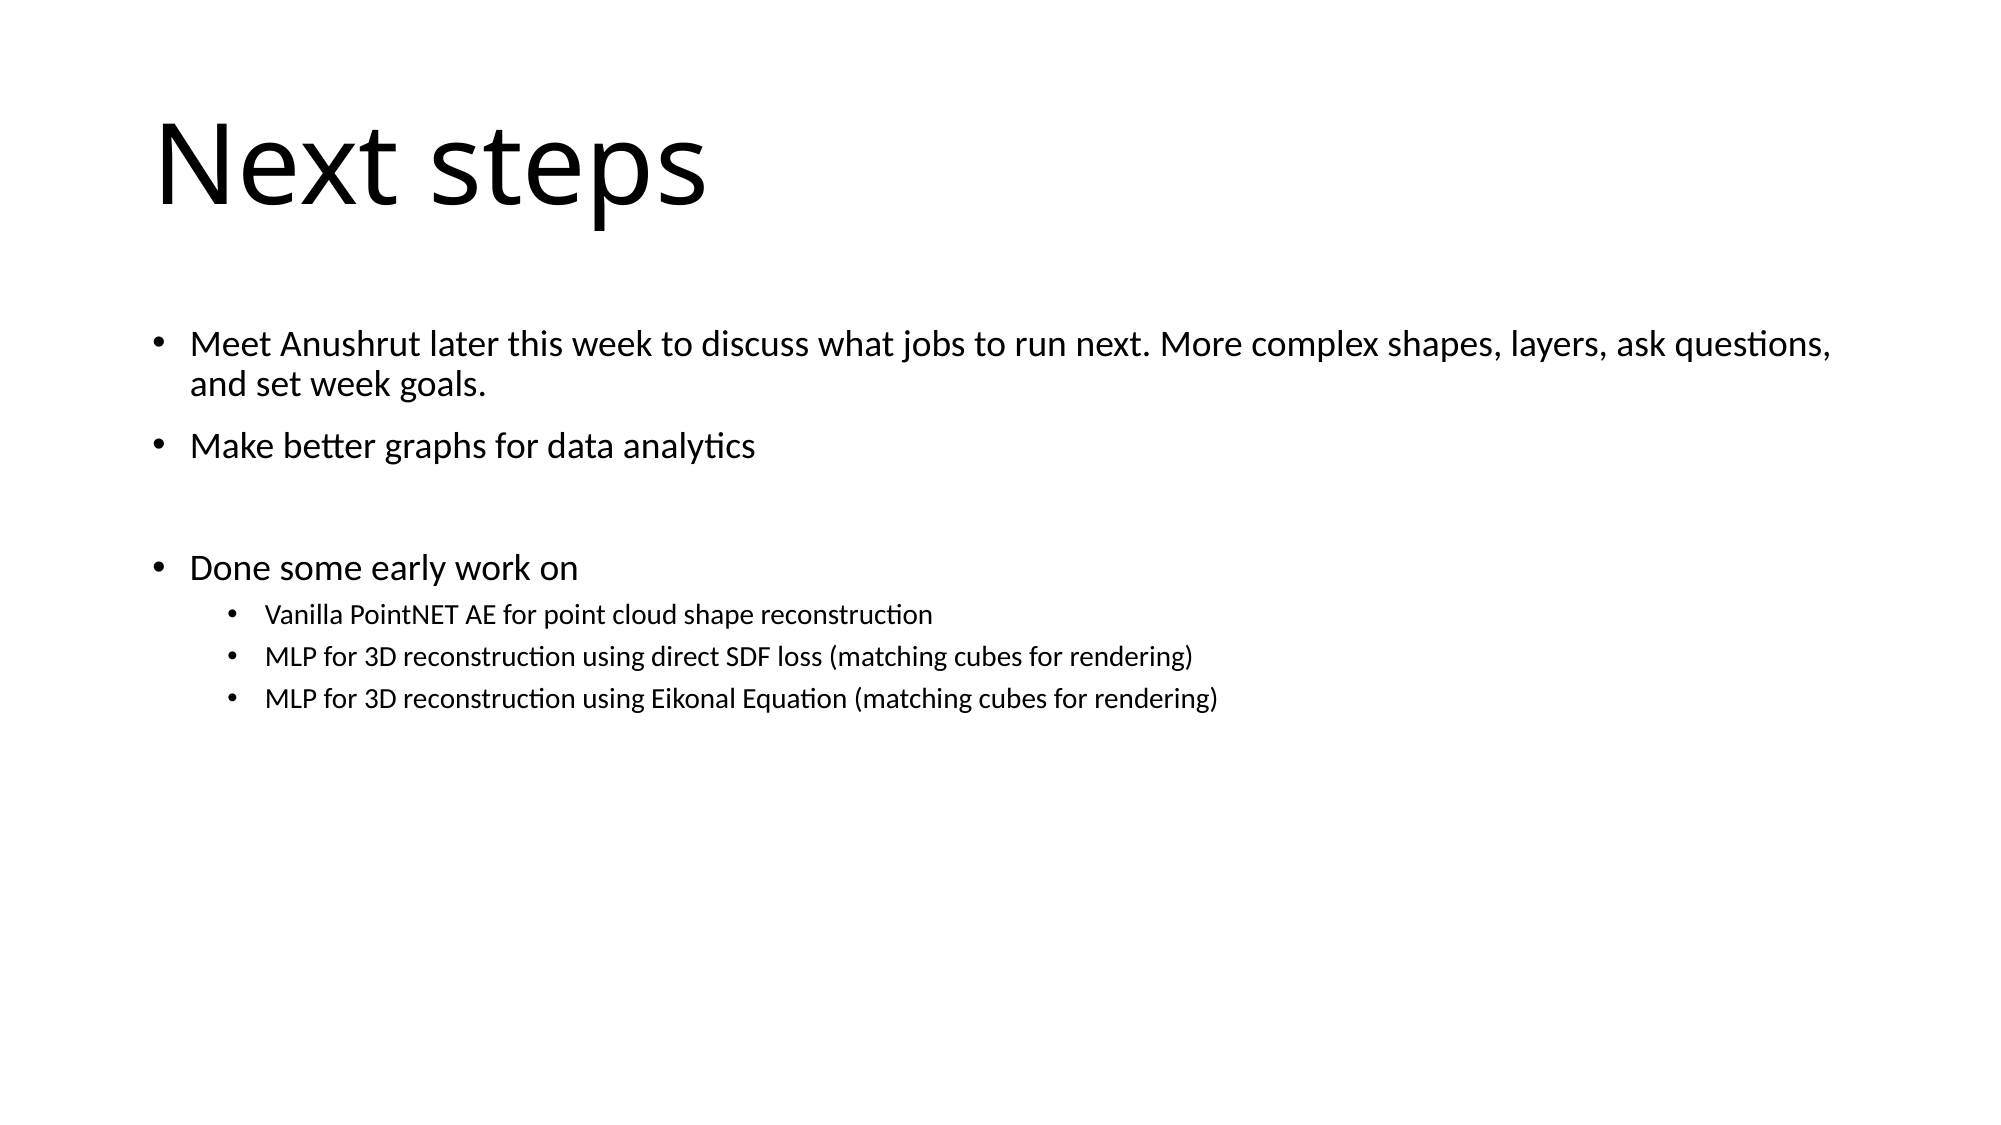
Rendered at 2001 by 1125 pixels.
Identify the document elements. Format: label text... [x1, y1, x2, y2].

title Next steps [137, 59, 1863, 278]
list Meet Anushrut later this week to discuss what jobs to run next. More complex shapes, layers, ask questions, and set week goals. Make better graphs for data analytics Done some early work on Vanilla PointNET AE for point cloud shape reconstruction MLP for 3D reconstruction using direct SDF loss (matching cubes for rendering) MLP for 3D reconstruction using Eikonal Equation (matching cubes for rendering) [137, 316, 1863, 1014]
